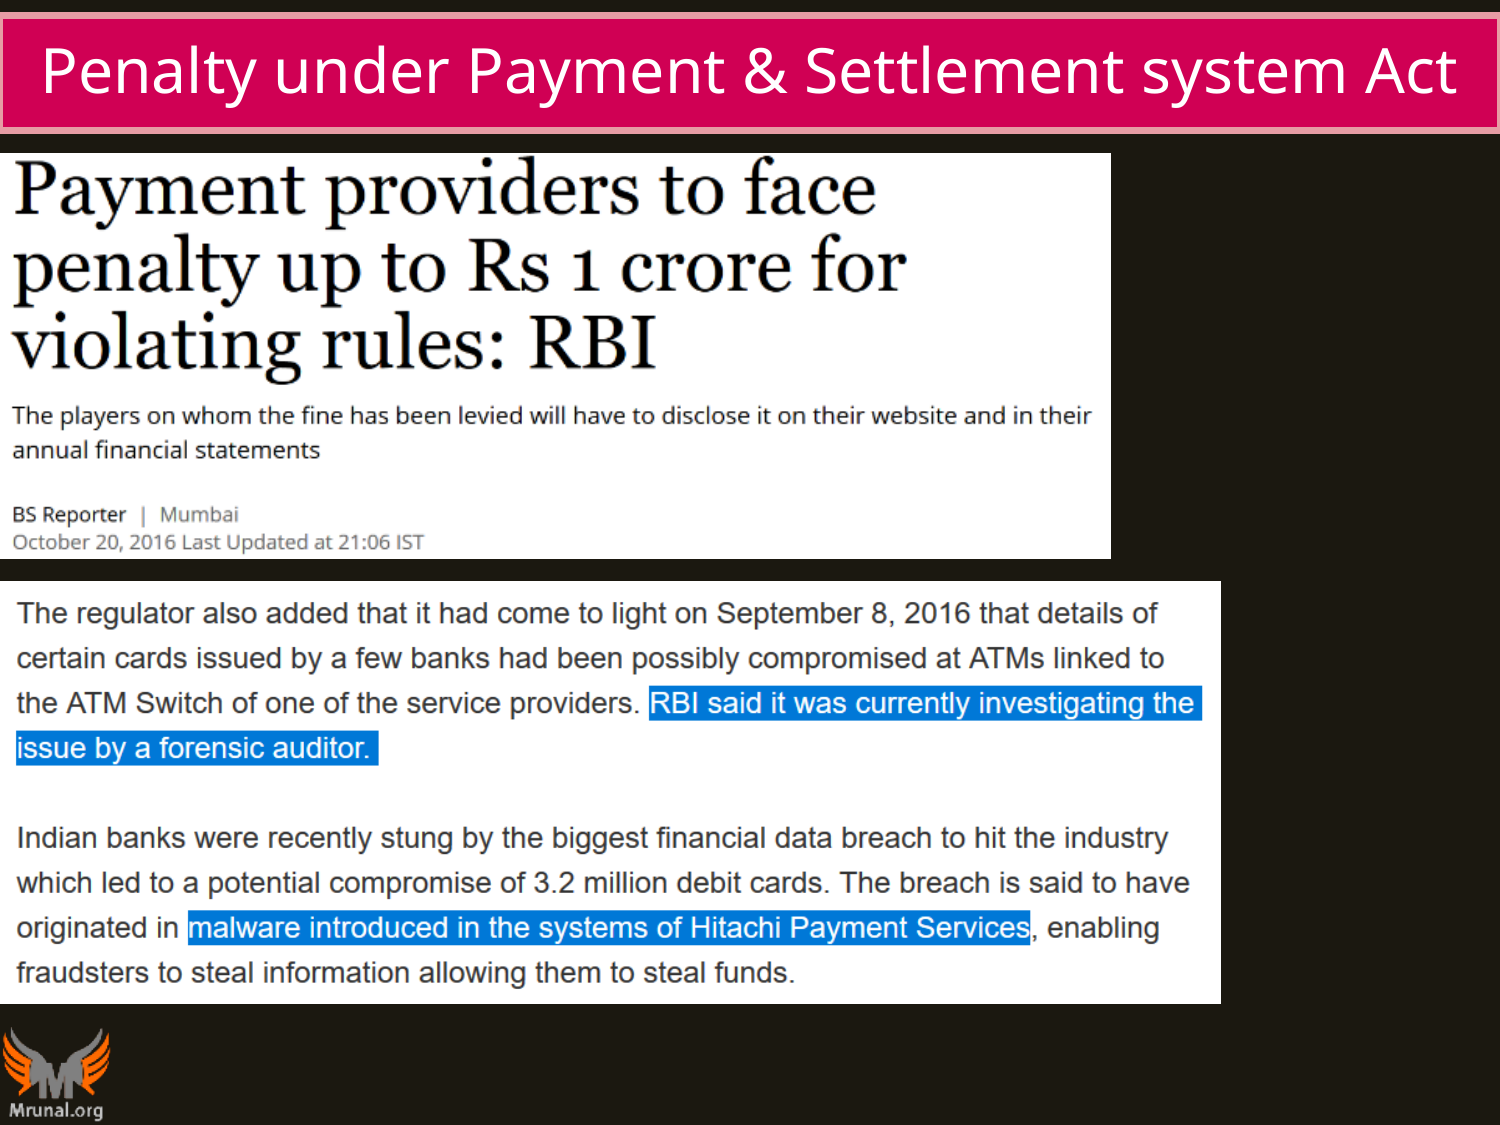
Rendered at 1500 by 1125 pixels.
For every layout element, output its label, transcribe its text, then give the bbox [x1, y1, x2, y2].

picture [0, 1024, 114, 1125]
title Penalty under Payment & Settlement system Act [0, 12, 1500, 134]
picture [0, 581, 1221, 1004]
picture [0, 153, 1111, 559]
